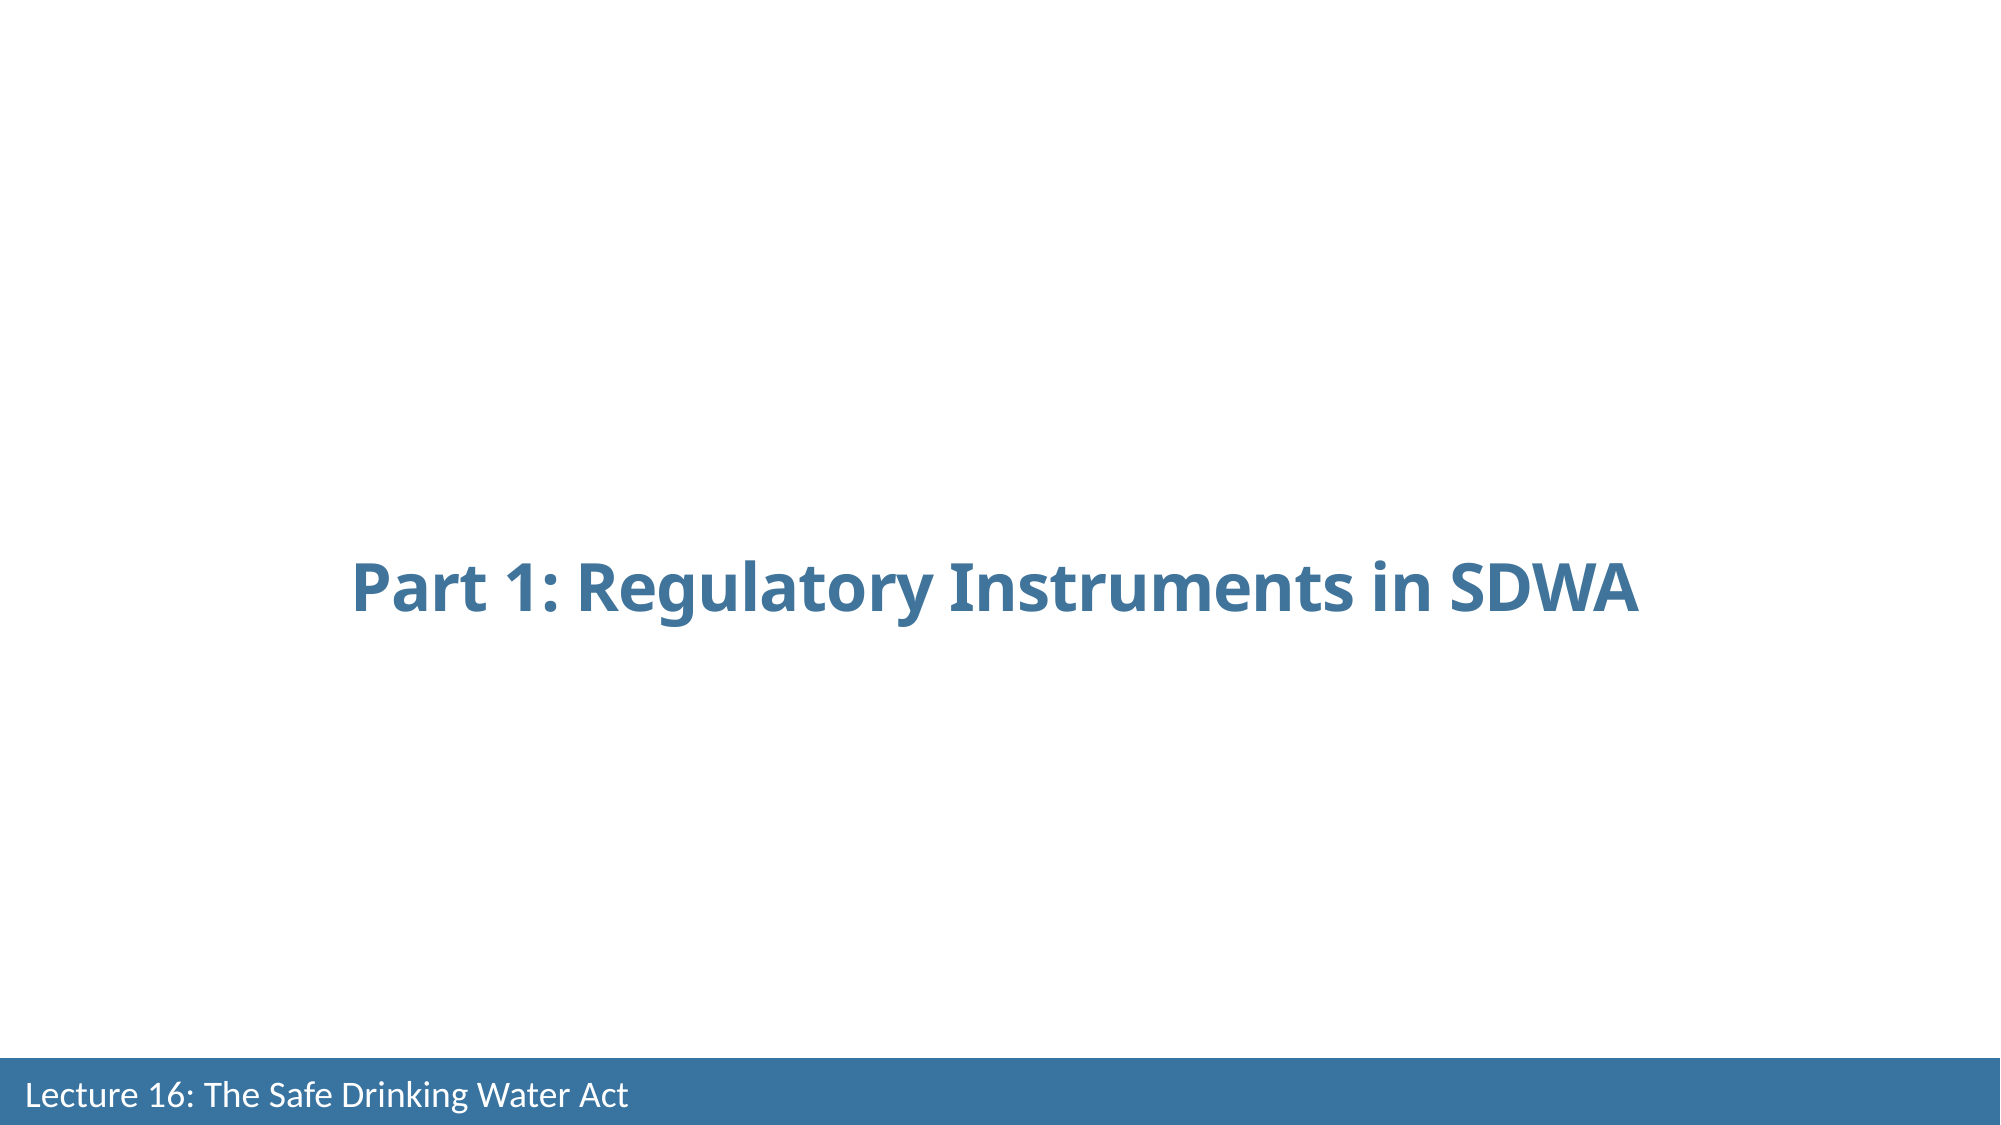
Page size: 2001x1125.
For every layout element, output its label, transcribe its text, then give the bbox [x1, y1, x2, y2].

title Part 1: Regulatory Instruments in SDWA [170, 394, 1820, 633]
